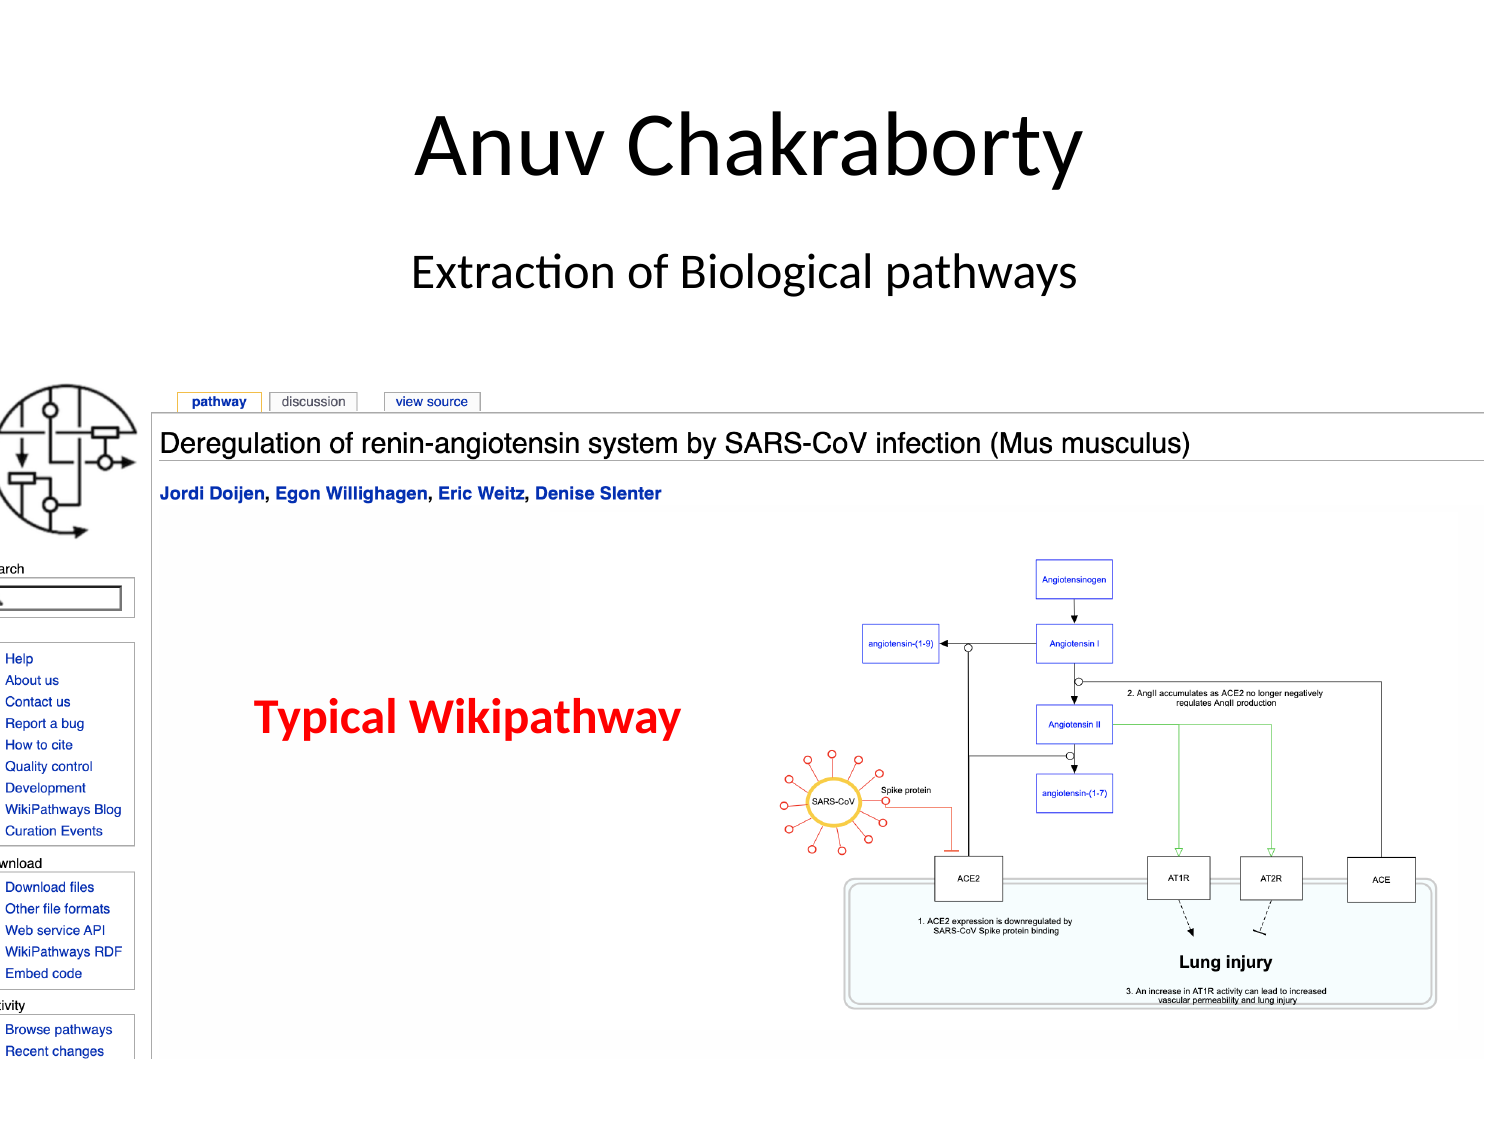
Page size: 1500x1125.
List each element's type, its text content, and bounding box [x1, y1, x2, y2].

title Anuv Chakraborty [75, 45, 1425, 233]
picture [0, 369, 1485, 1059]
text_box Extraction of Biological pathways [396, 230, 1104, 306]
